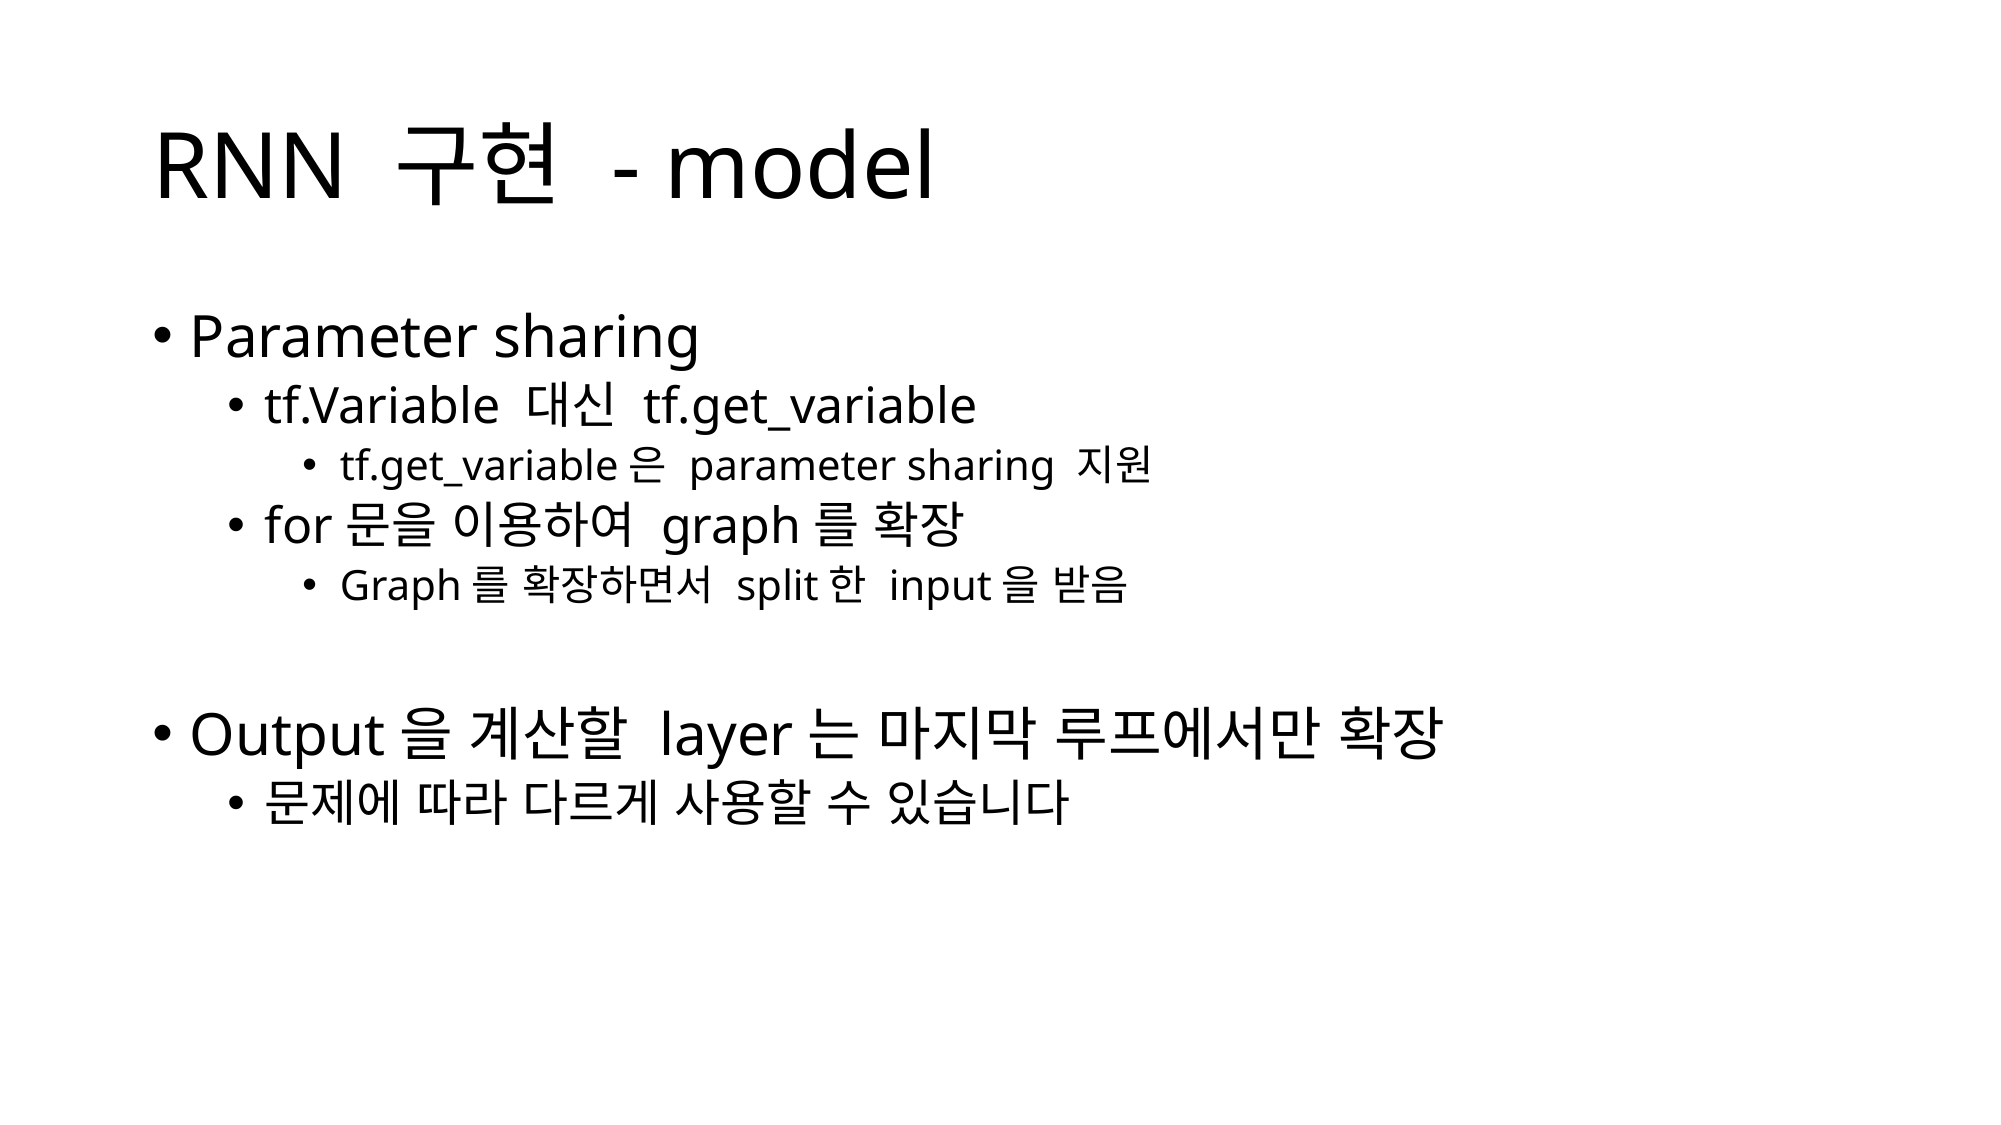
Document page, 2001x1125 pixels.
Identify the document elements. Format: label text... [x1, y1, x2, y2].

list Parameter sharing tf.Variable 대신 tf.get_variable tf.get_variable은 parameter sharing 지원 for문을 이용하여 graph를 확장 Graph를 확장하면서 split한 input을 받음 Output을 계산할 layer는 마지막 루프에서만 확장 문제에 따라 다르게 사용할 수 있습니다 [137, 299, 1863, 1014]
title RNN 구현 - model [137, 59, 1863, 278]
